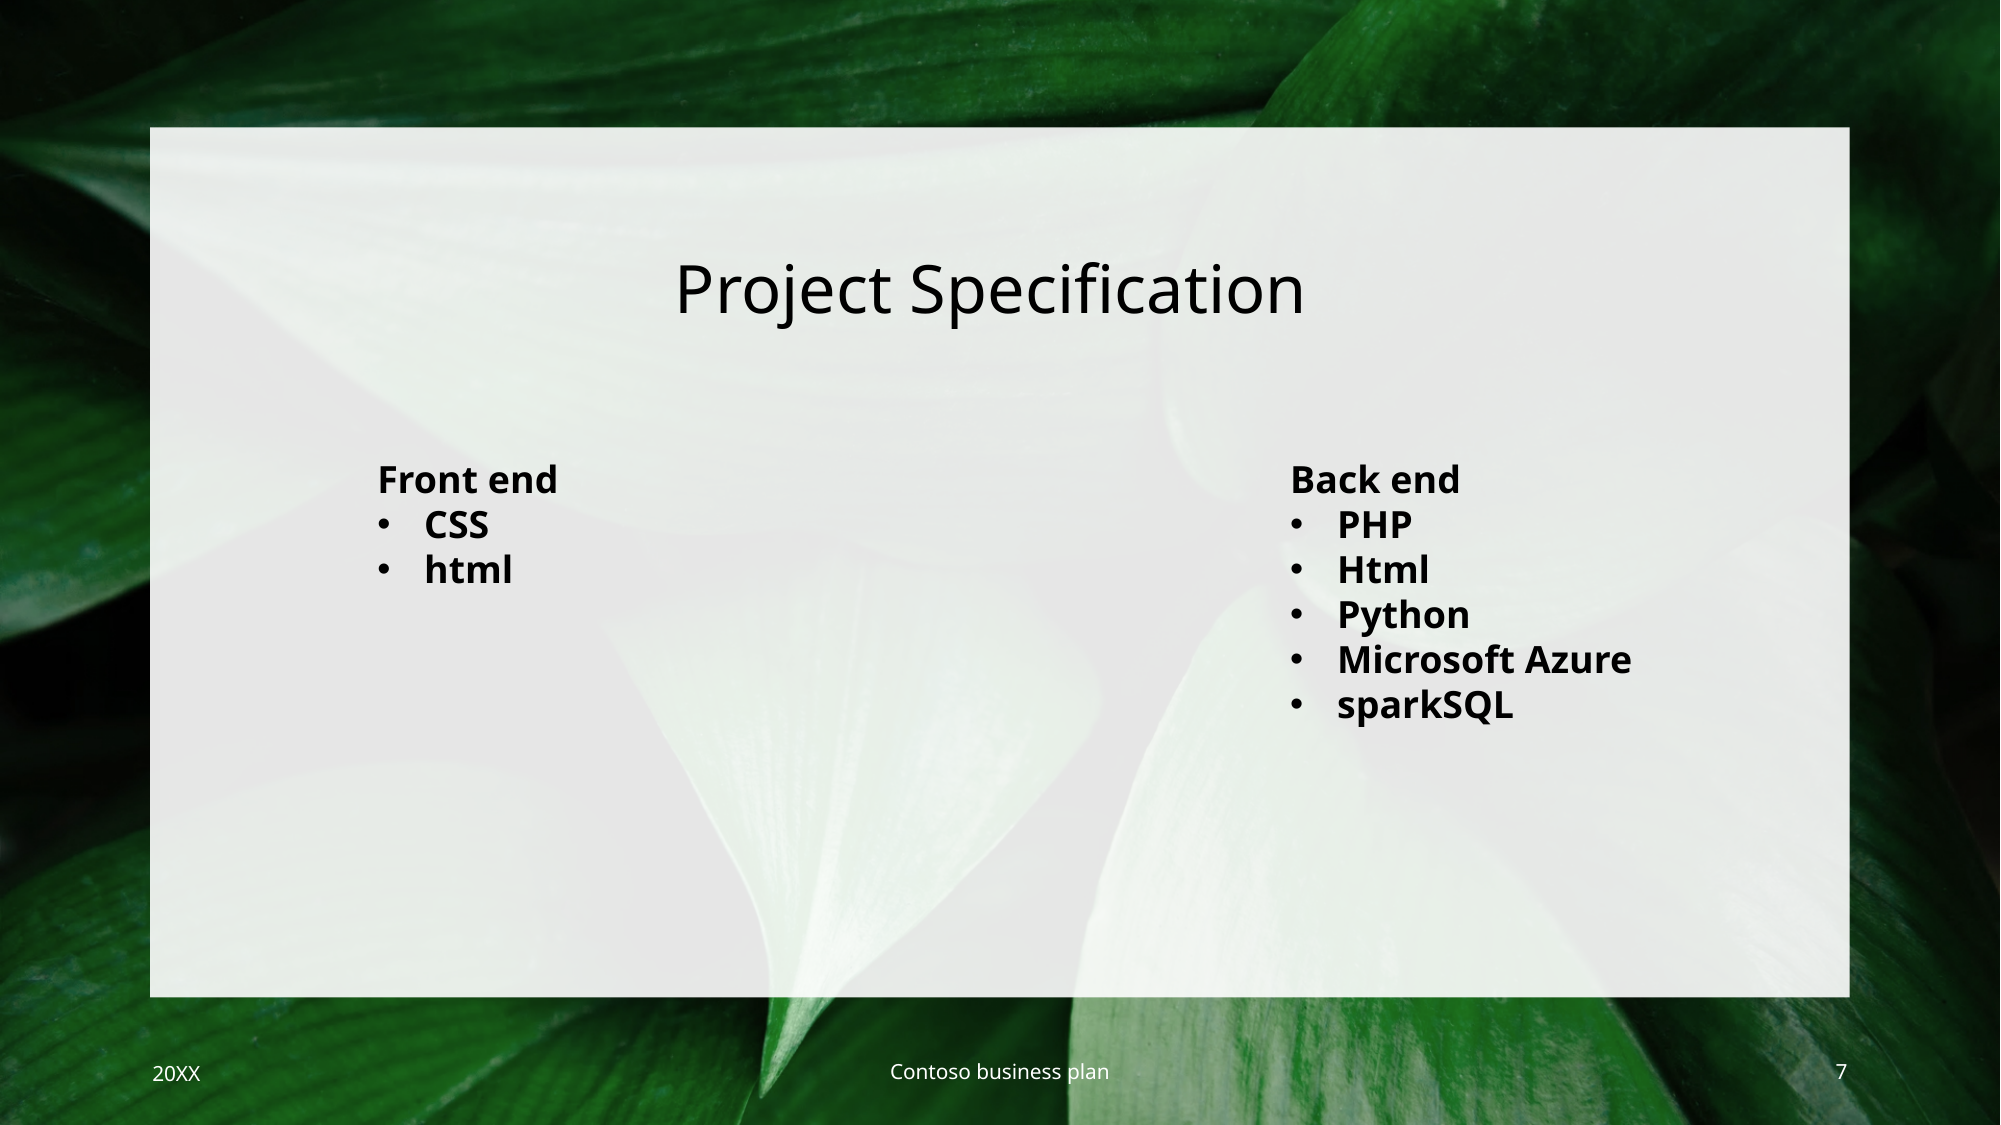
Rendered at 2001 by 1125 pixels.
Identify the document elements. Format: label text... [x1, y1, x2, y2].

picture [0, 0, 2000, 1125]
text_box Front end CSS html [362, 448, 666, 599]
footer Contoso business plan [662, 1042, 1338, 1103]
slide_number 7 [1412, 1042, 1863, 1103]
title Project Specification [174, 246, 1825, 339]
slide_number 20XX [137, 1042, 588, 1103]
text_box Back end PHP Html Python Microsoft Azure sparkSQL [1275, 448, 1661, 734]
